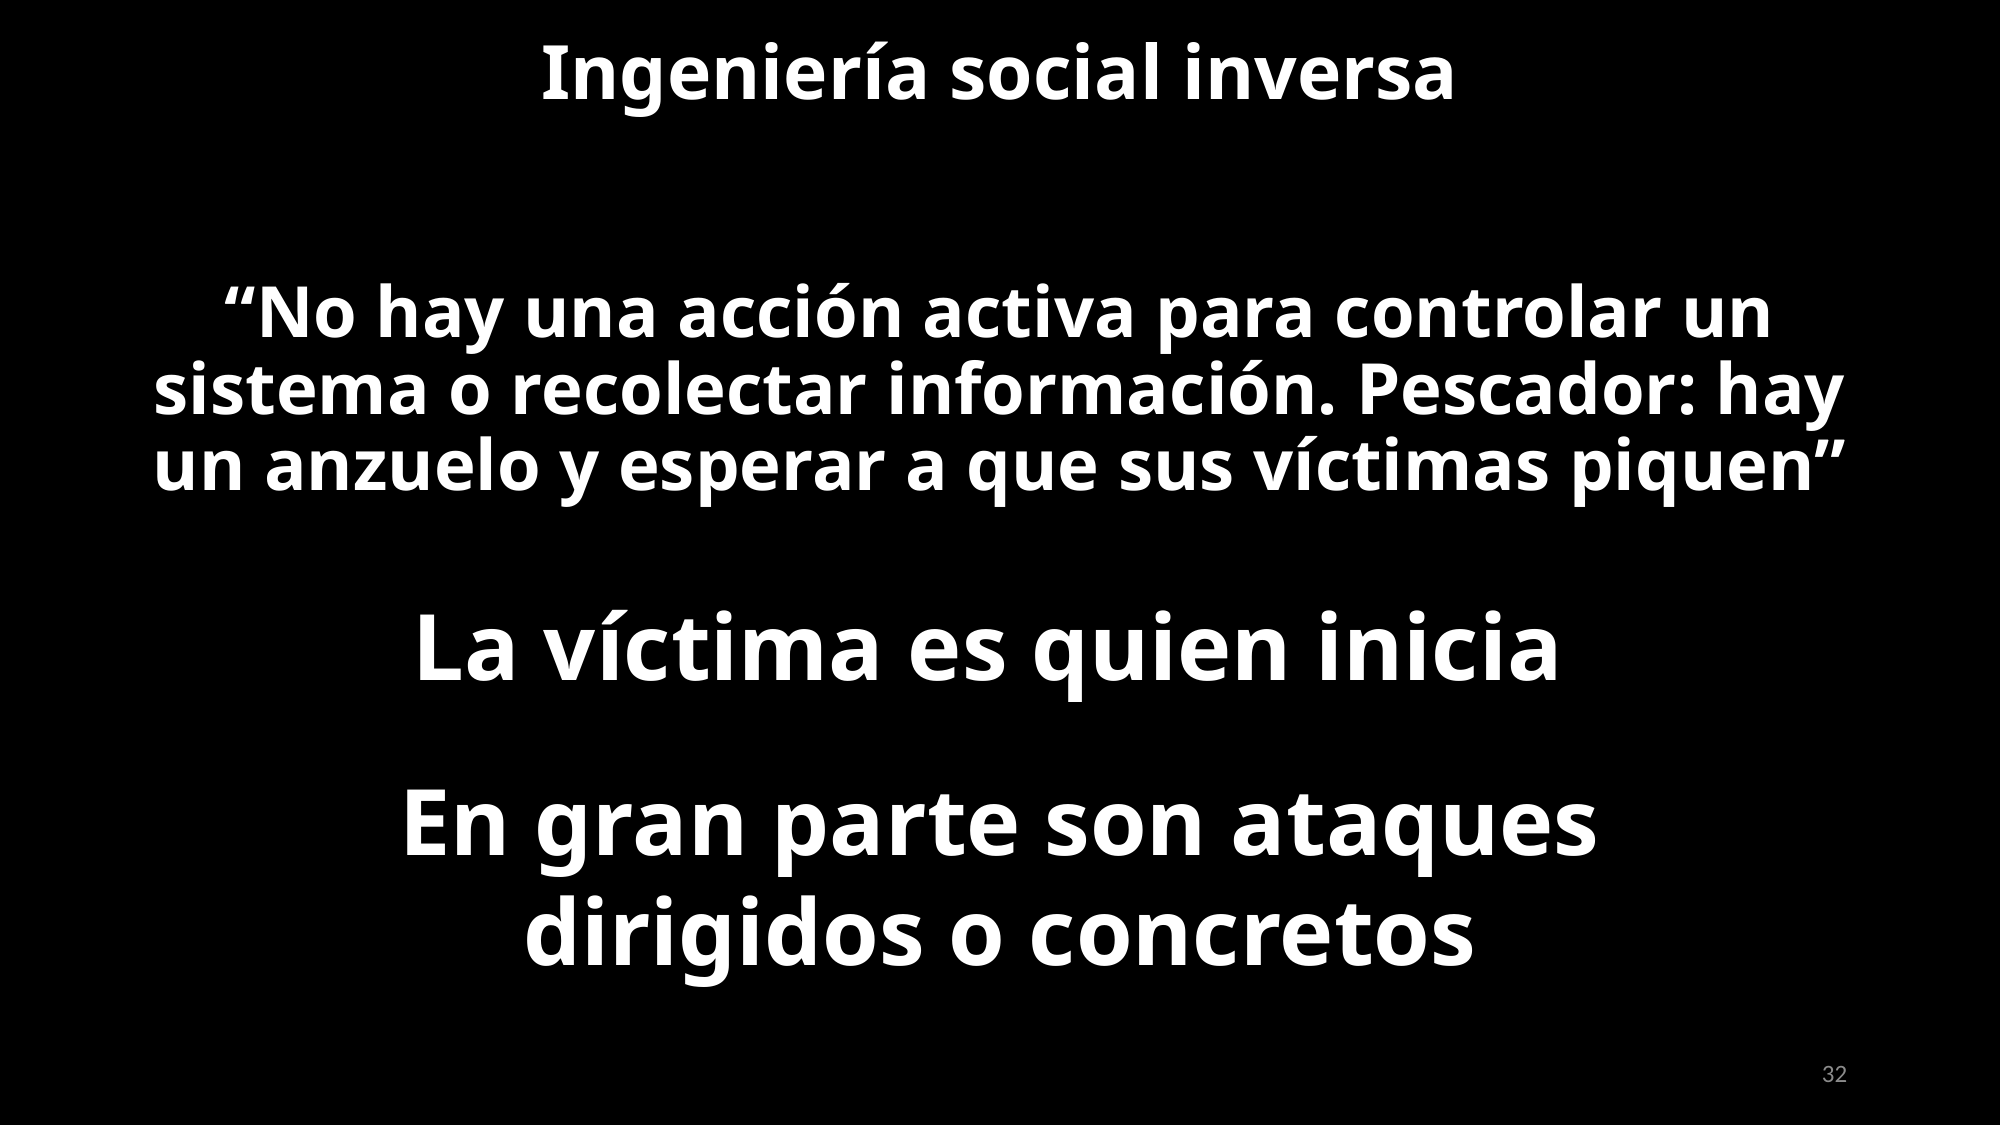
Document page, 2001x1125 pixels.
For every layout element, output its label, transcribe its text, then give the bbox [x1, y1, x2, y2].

slide_number 32 [1412, 1042, 1863, 1103]
list “No hay una acción activa para controlar un sistema o recolectar información. Pescador: hay un anzuelo y esperar a que sus víctimas piquen” [137, 168, 1863, 520]
text_box Ingeniería social inversa [0, 17, 2000, 122]
text_box En gran parte son ataques dirigidos o concretos [381, 756, 1618, 992]
text_box La víctima es quien inicia [398, 581, 1602, 706]
